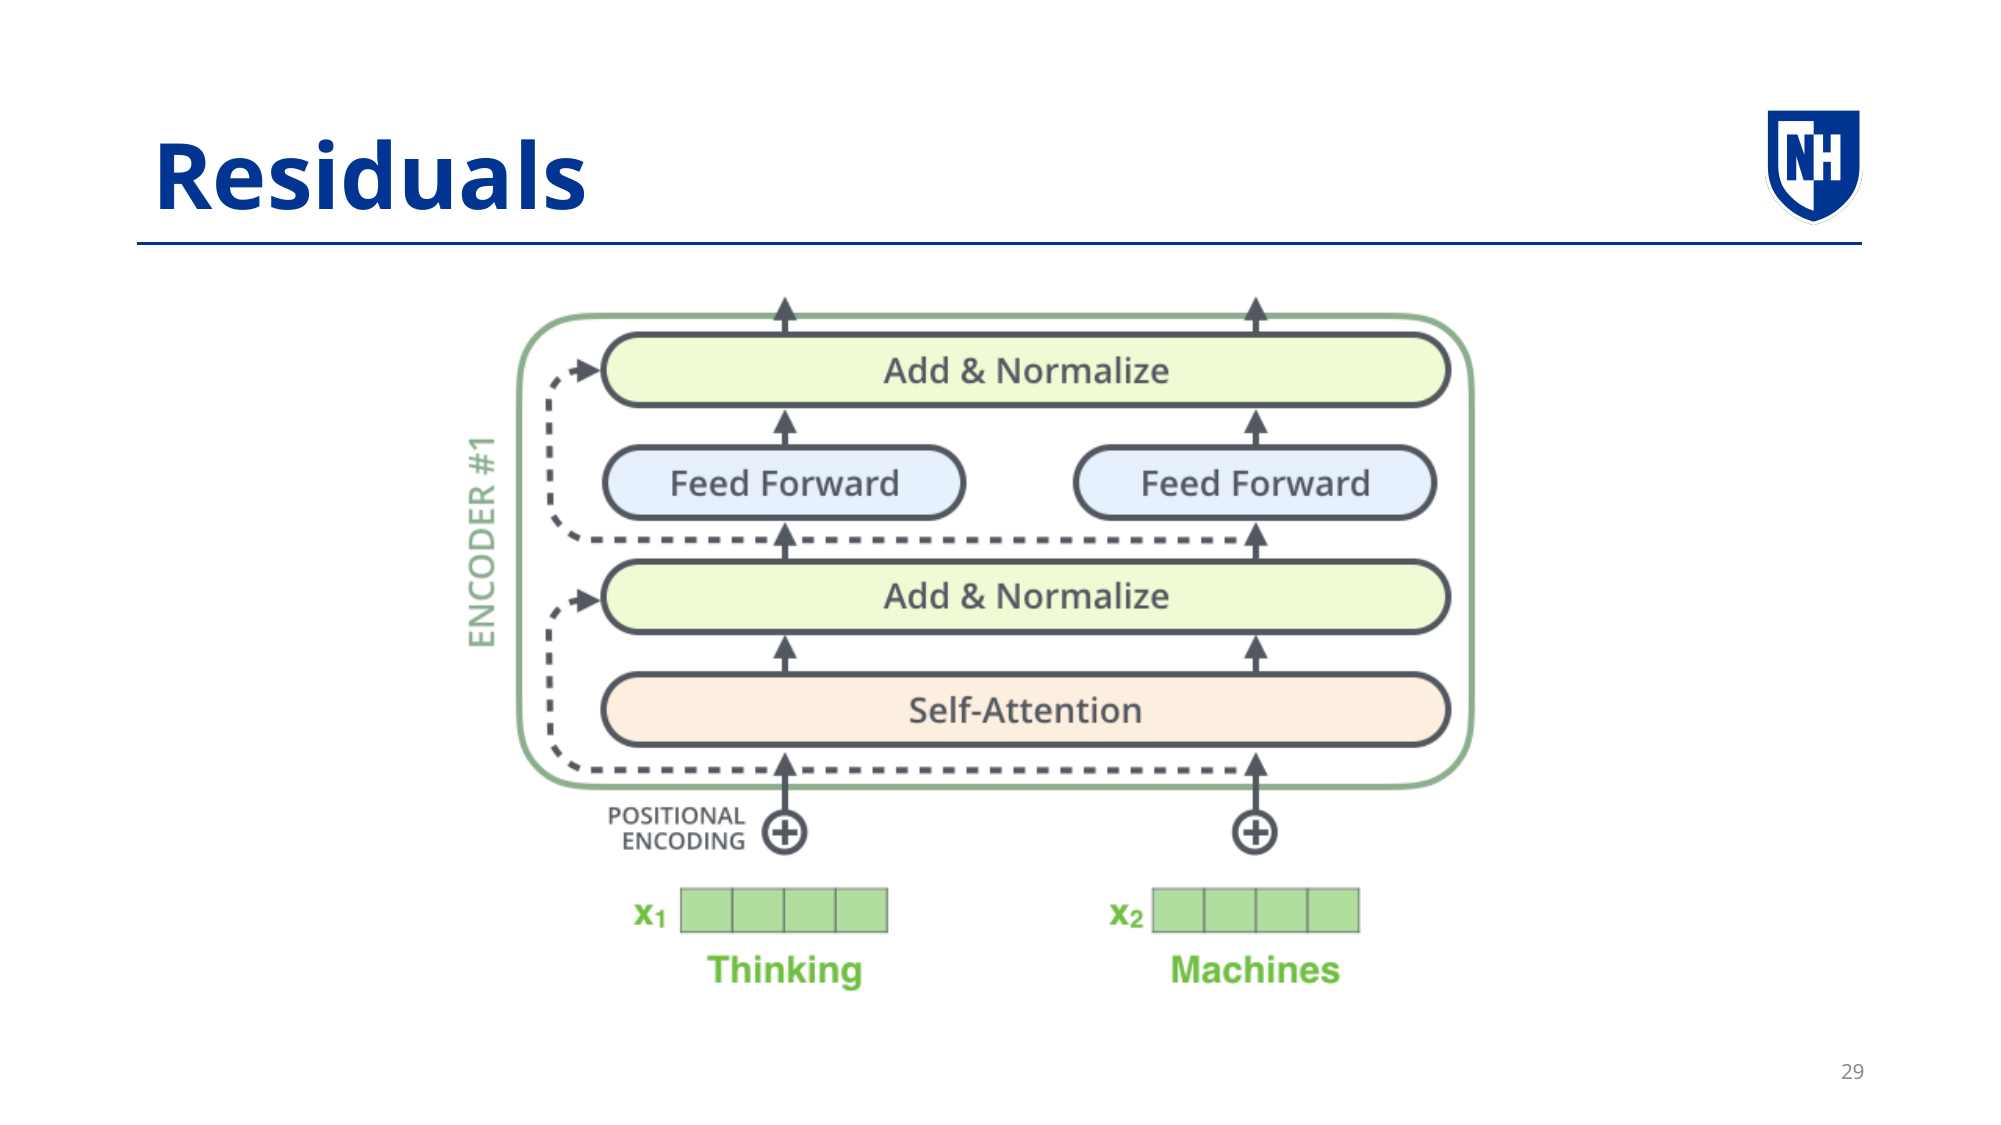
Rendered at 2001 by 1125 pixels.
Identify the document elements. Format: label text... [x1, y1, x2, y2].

slide_number 29 [1412, 1042, 1880, 1103]
picture [1765, 107, 1863, 237]
title Residuals [137, 92, 1765, 237]
picture [413, 277, 1519, 1033]
